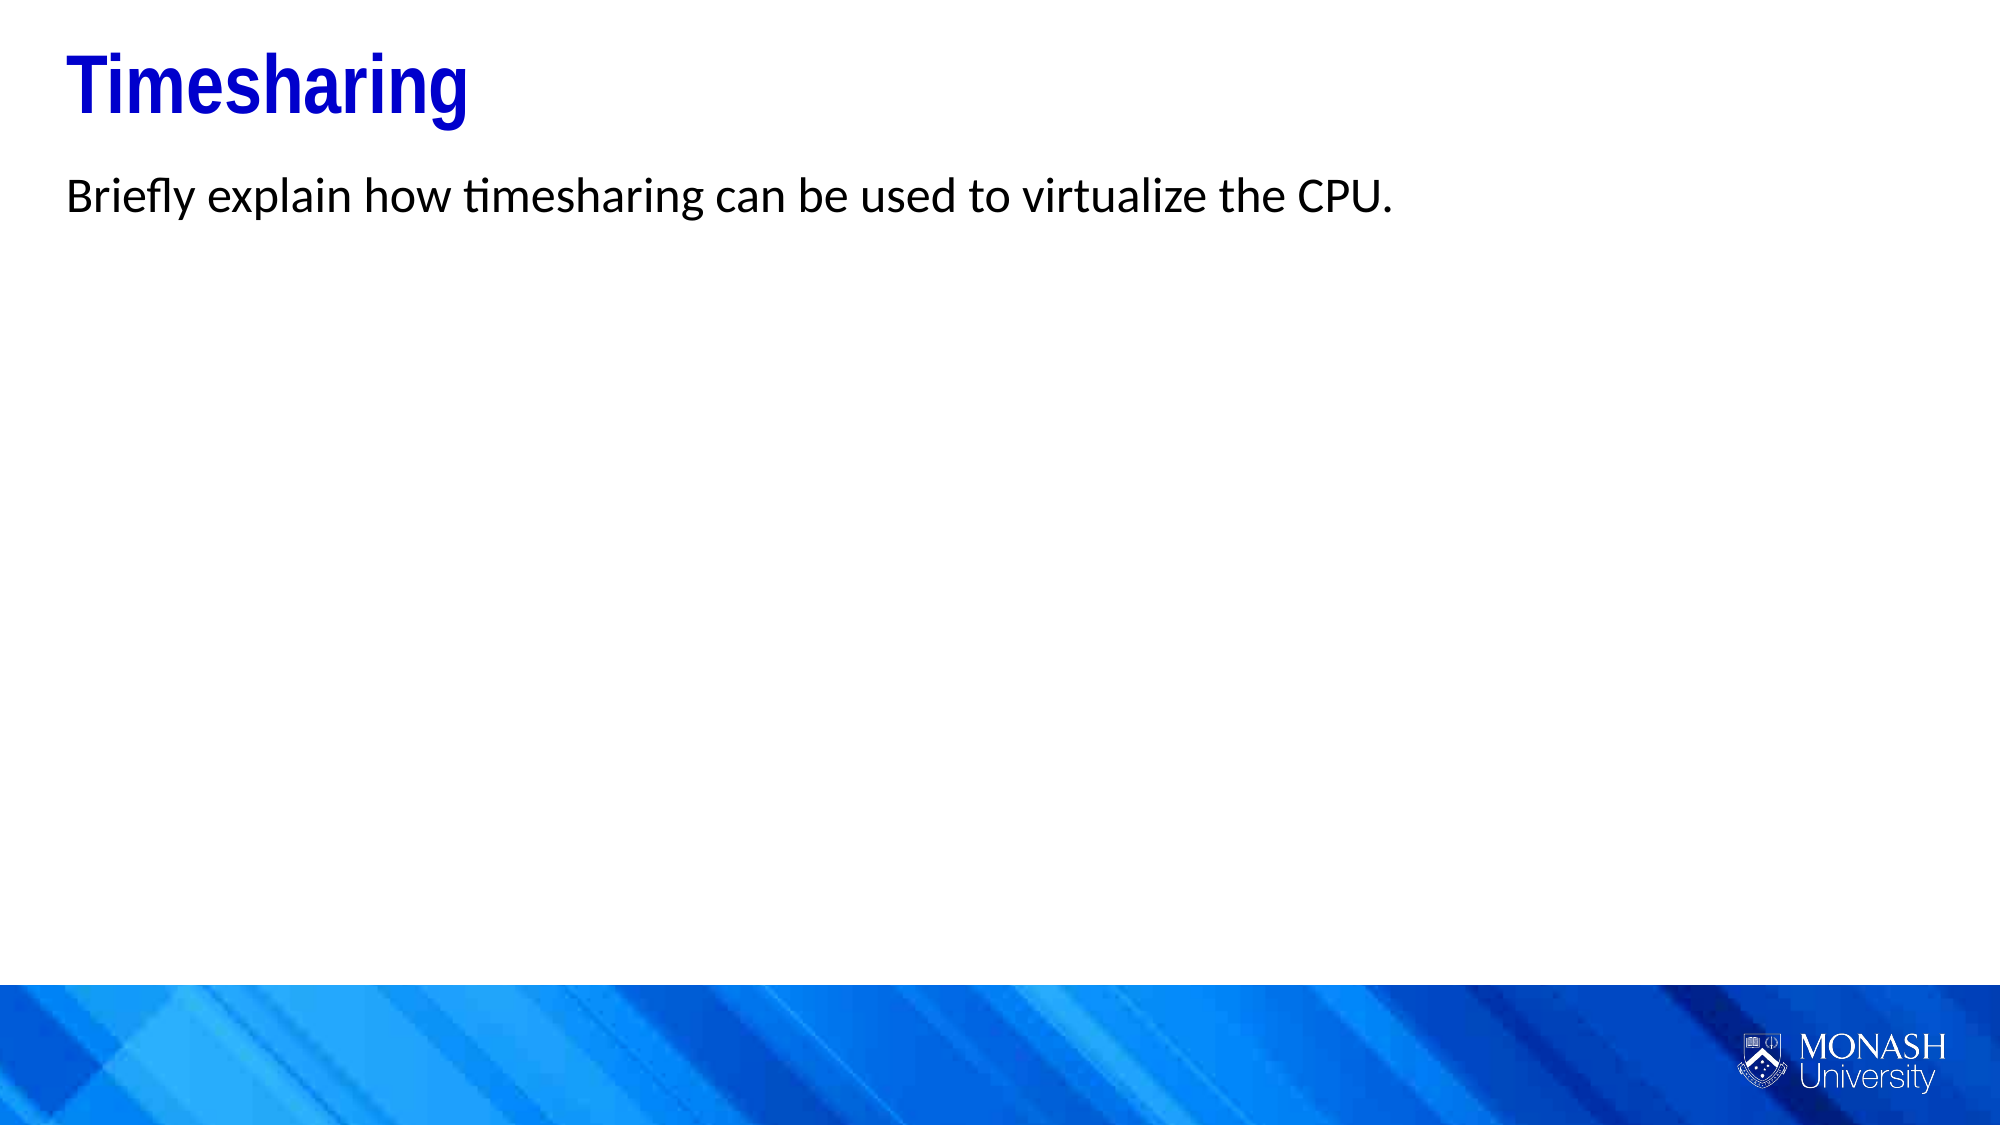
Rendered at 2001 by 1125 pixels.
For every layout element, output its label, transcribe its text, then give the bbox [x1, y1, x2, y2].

list Timesharing [51, 33, 1745, 154]
picture [0, 985, 2000, 1125]
text_box Briefly explain how timesharing can be used to virtualize the CPU. [51, 154, 1944, 230]
